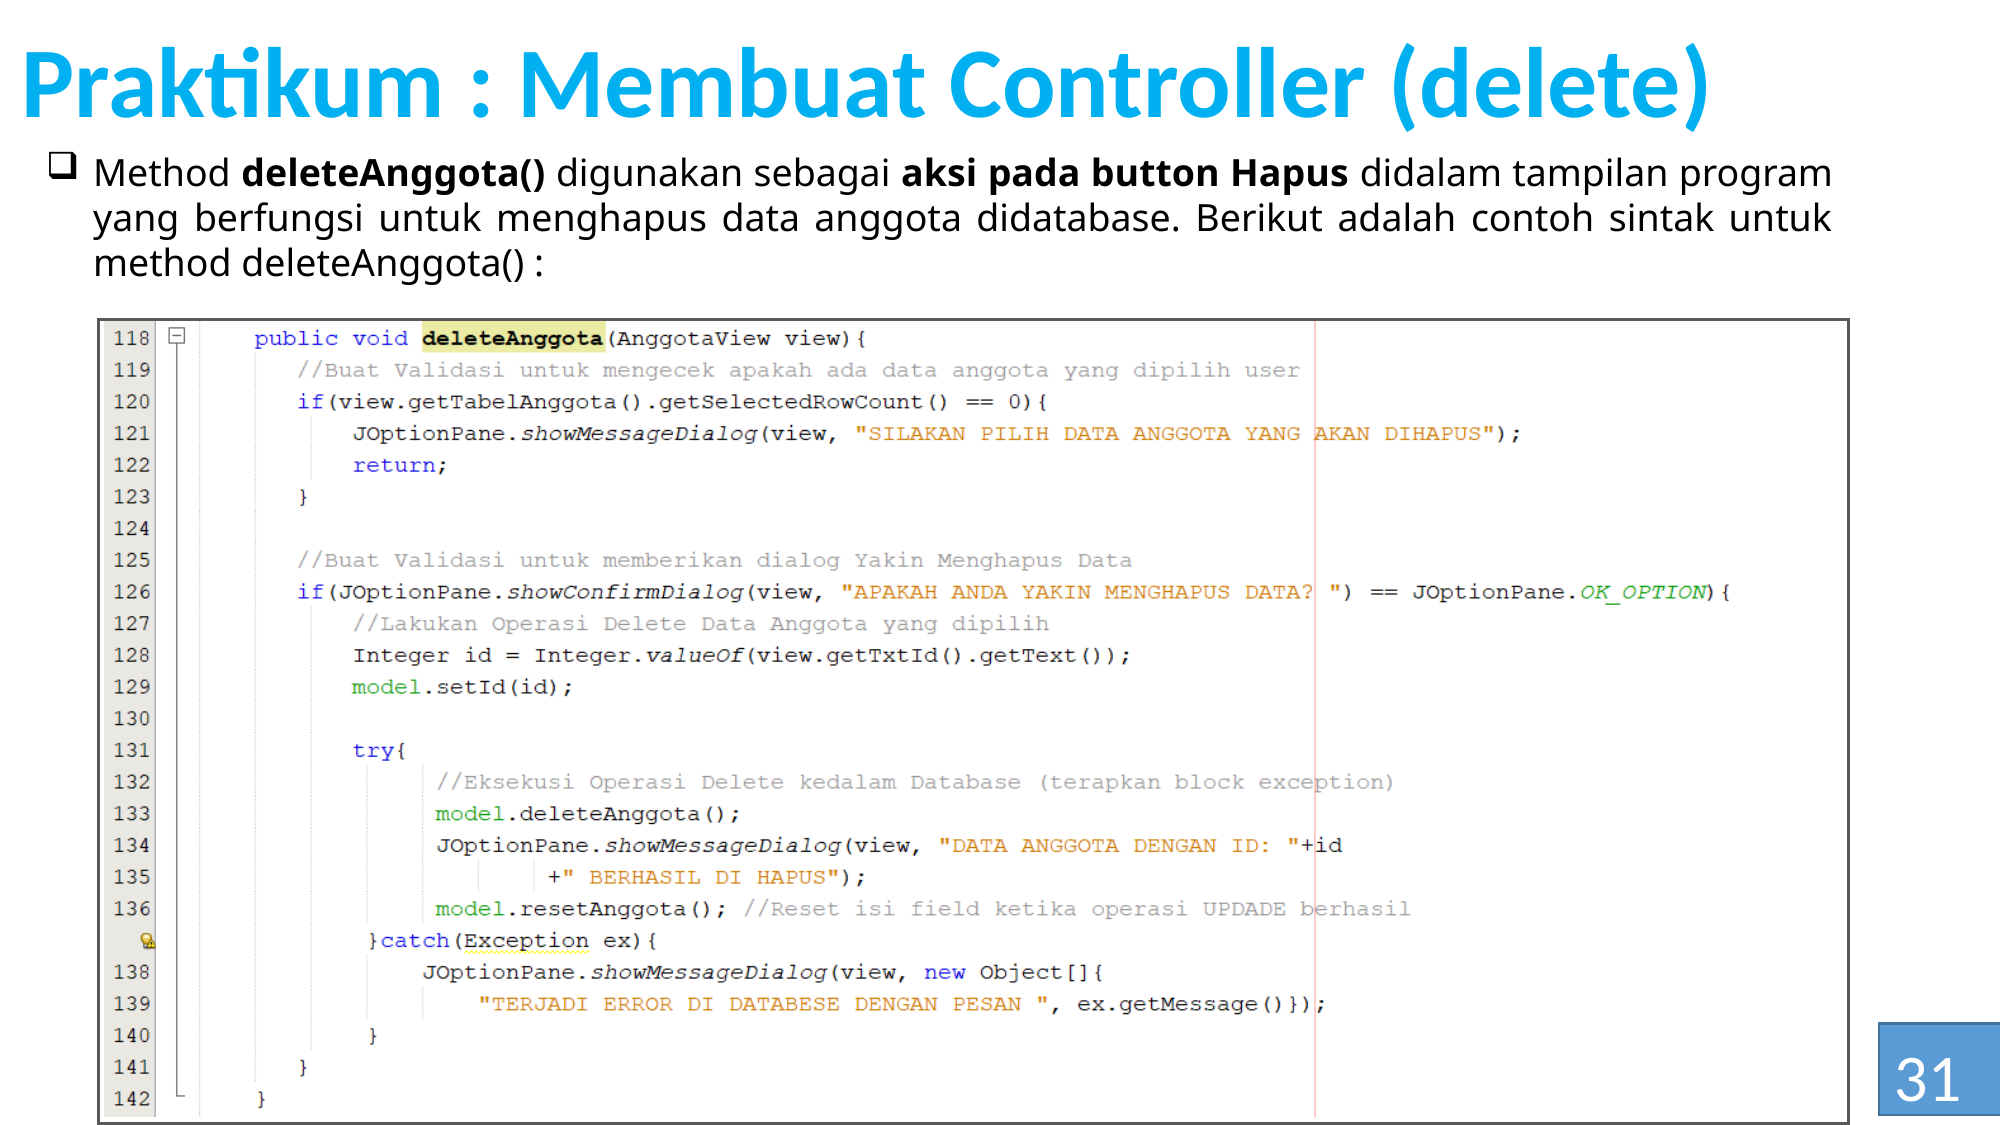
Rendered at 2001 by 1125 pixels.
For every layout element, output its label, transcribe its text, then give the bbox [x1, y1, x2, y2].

text_box 31 [1878, 1027, 2000, 1122]
text_box [97, 319, 1849, 1124]
text_box Method deleteAnggota() digunakan sebagai aksi pada button Hapus didalam tampilan program yang berfungsi untuk menghapus data anggota didatabase. Berikut adalah contoh sintak untuk method deleteAnggota() : [31, 146, 1849, 290]
picture [104, 321, 1748, 1117]
text_box [1878, 1022, 2000, 1027]
text_box Praktikum : Membuat Controller (delete) [6, 10, 1939, 146]
